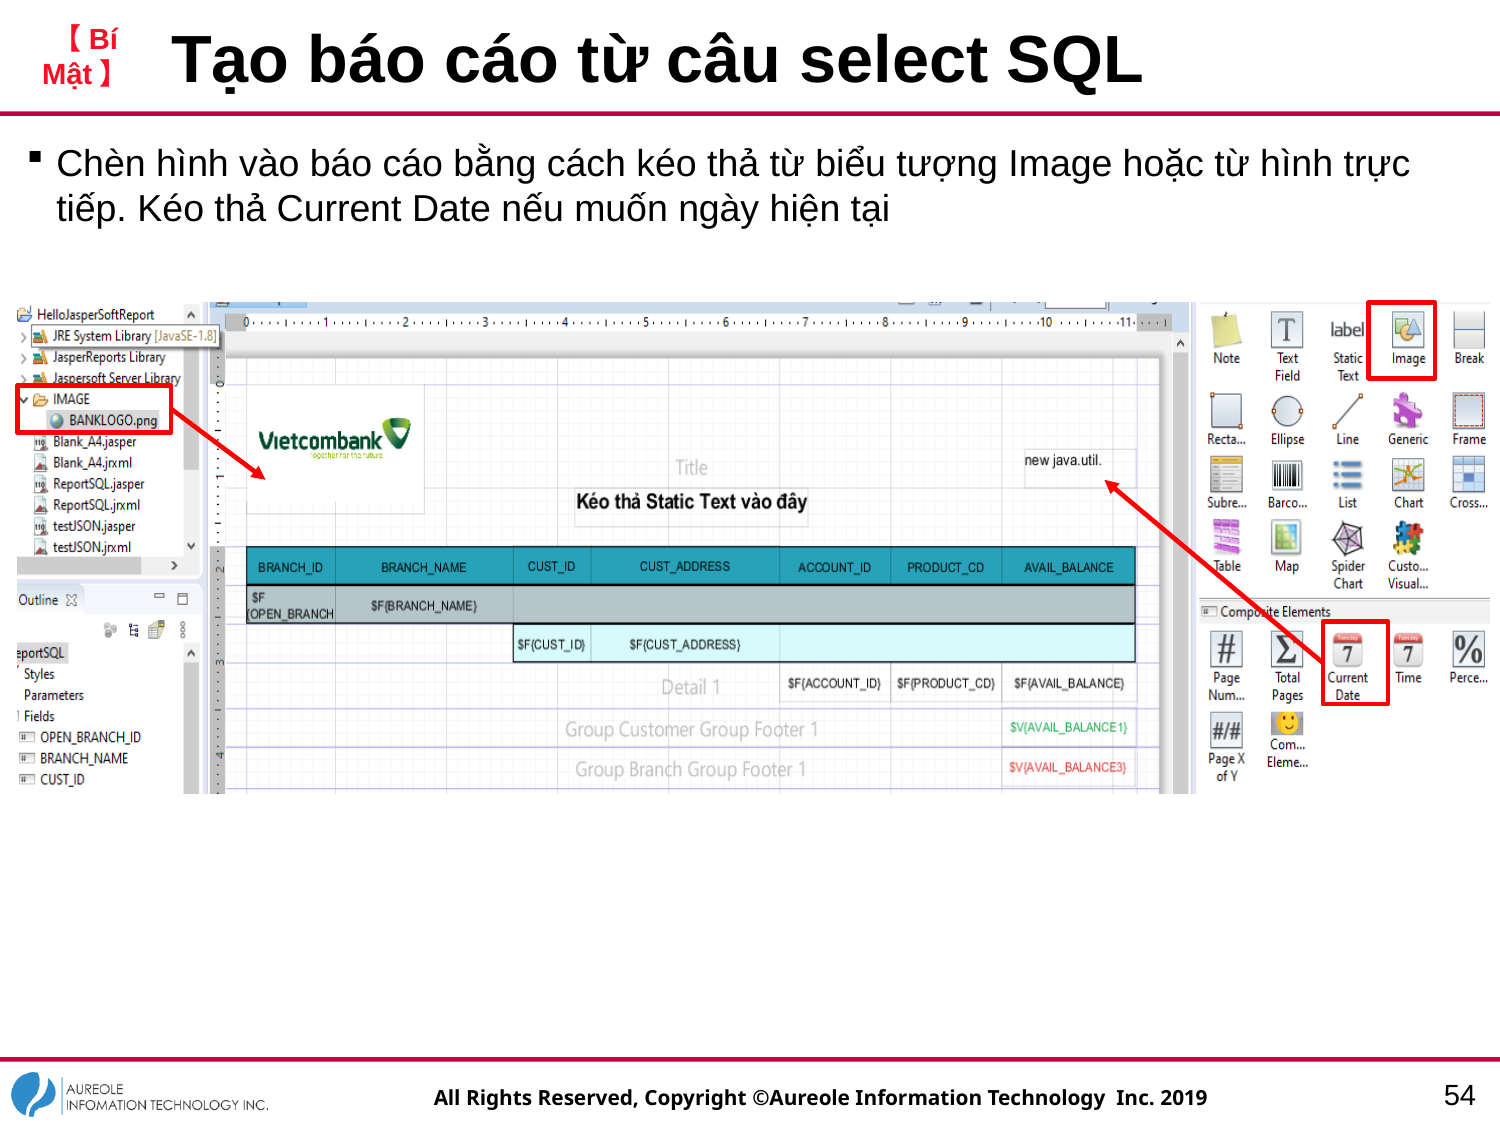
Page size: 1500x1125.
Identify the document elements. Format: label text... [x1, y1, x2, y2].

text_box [170, 408, 266, 480]
text_box Chèn hình vào báo cáo bằng cách kéo thả từ biểu tượng Image hoặc từ hình trực tiếp. Kéo thả Current Date nếu muốn ngày hiện tại [11, 137, 1489, 244]
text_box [1104, 479, 1324, 664]
title Tạo báo cáo từ câu select SQL [155, 9, 1486, 103]
picture [11, 1072, 268, 1117]
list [17, 302, 1490, 794]
slide_number 53 [1399, 1068, 1492, 1117]
